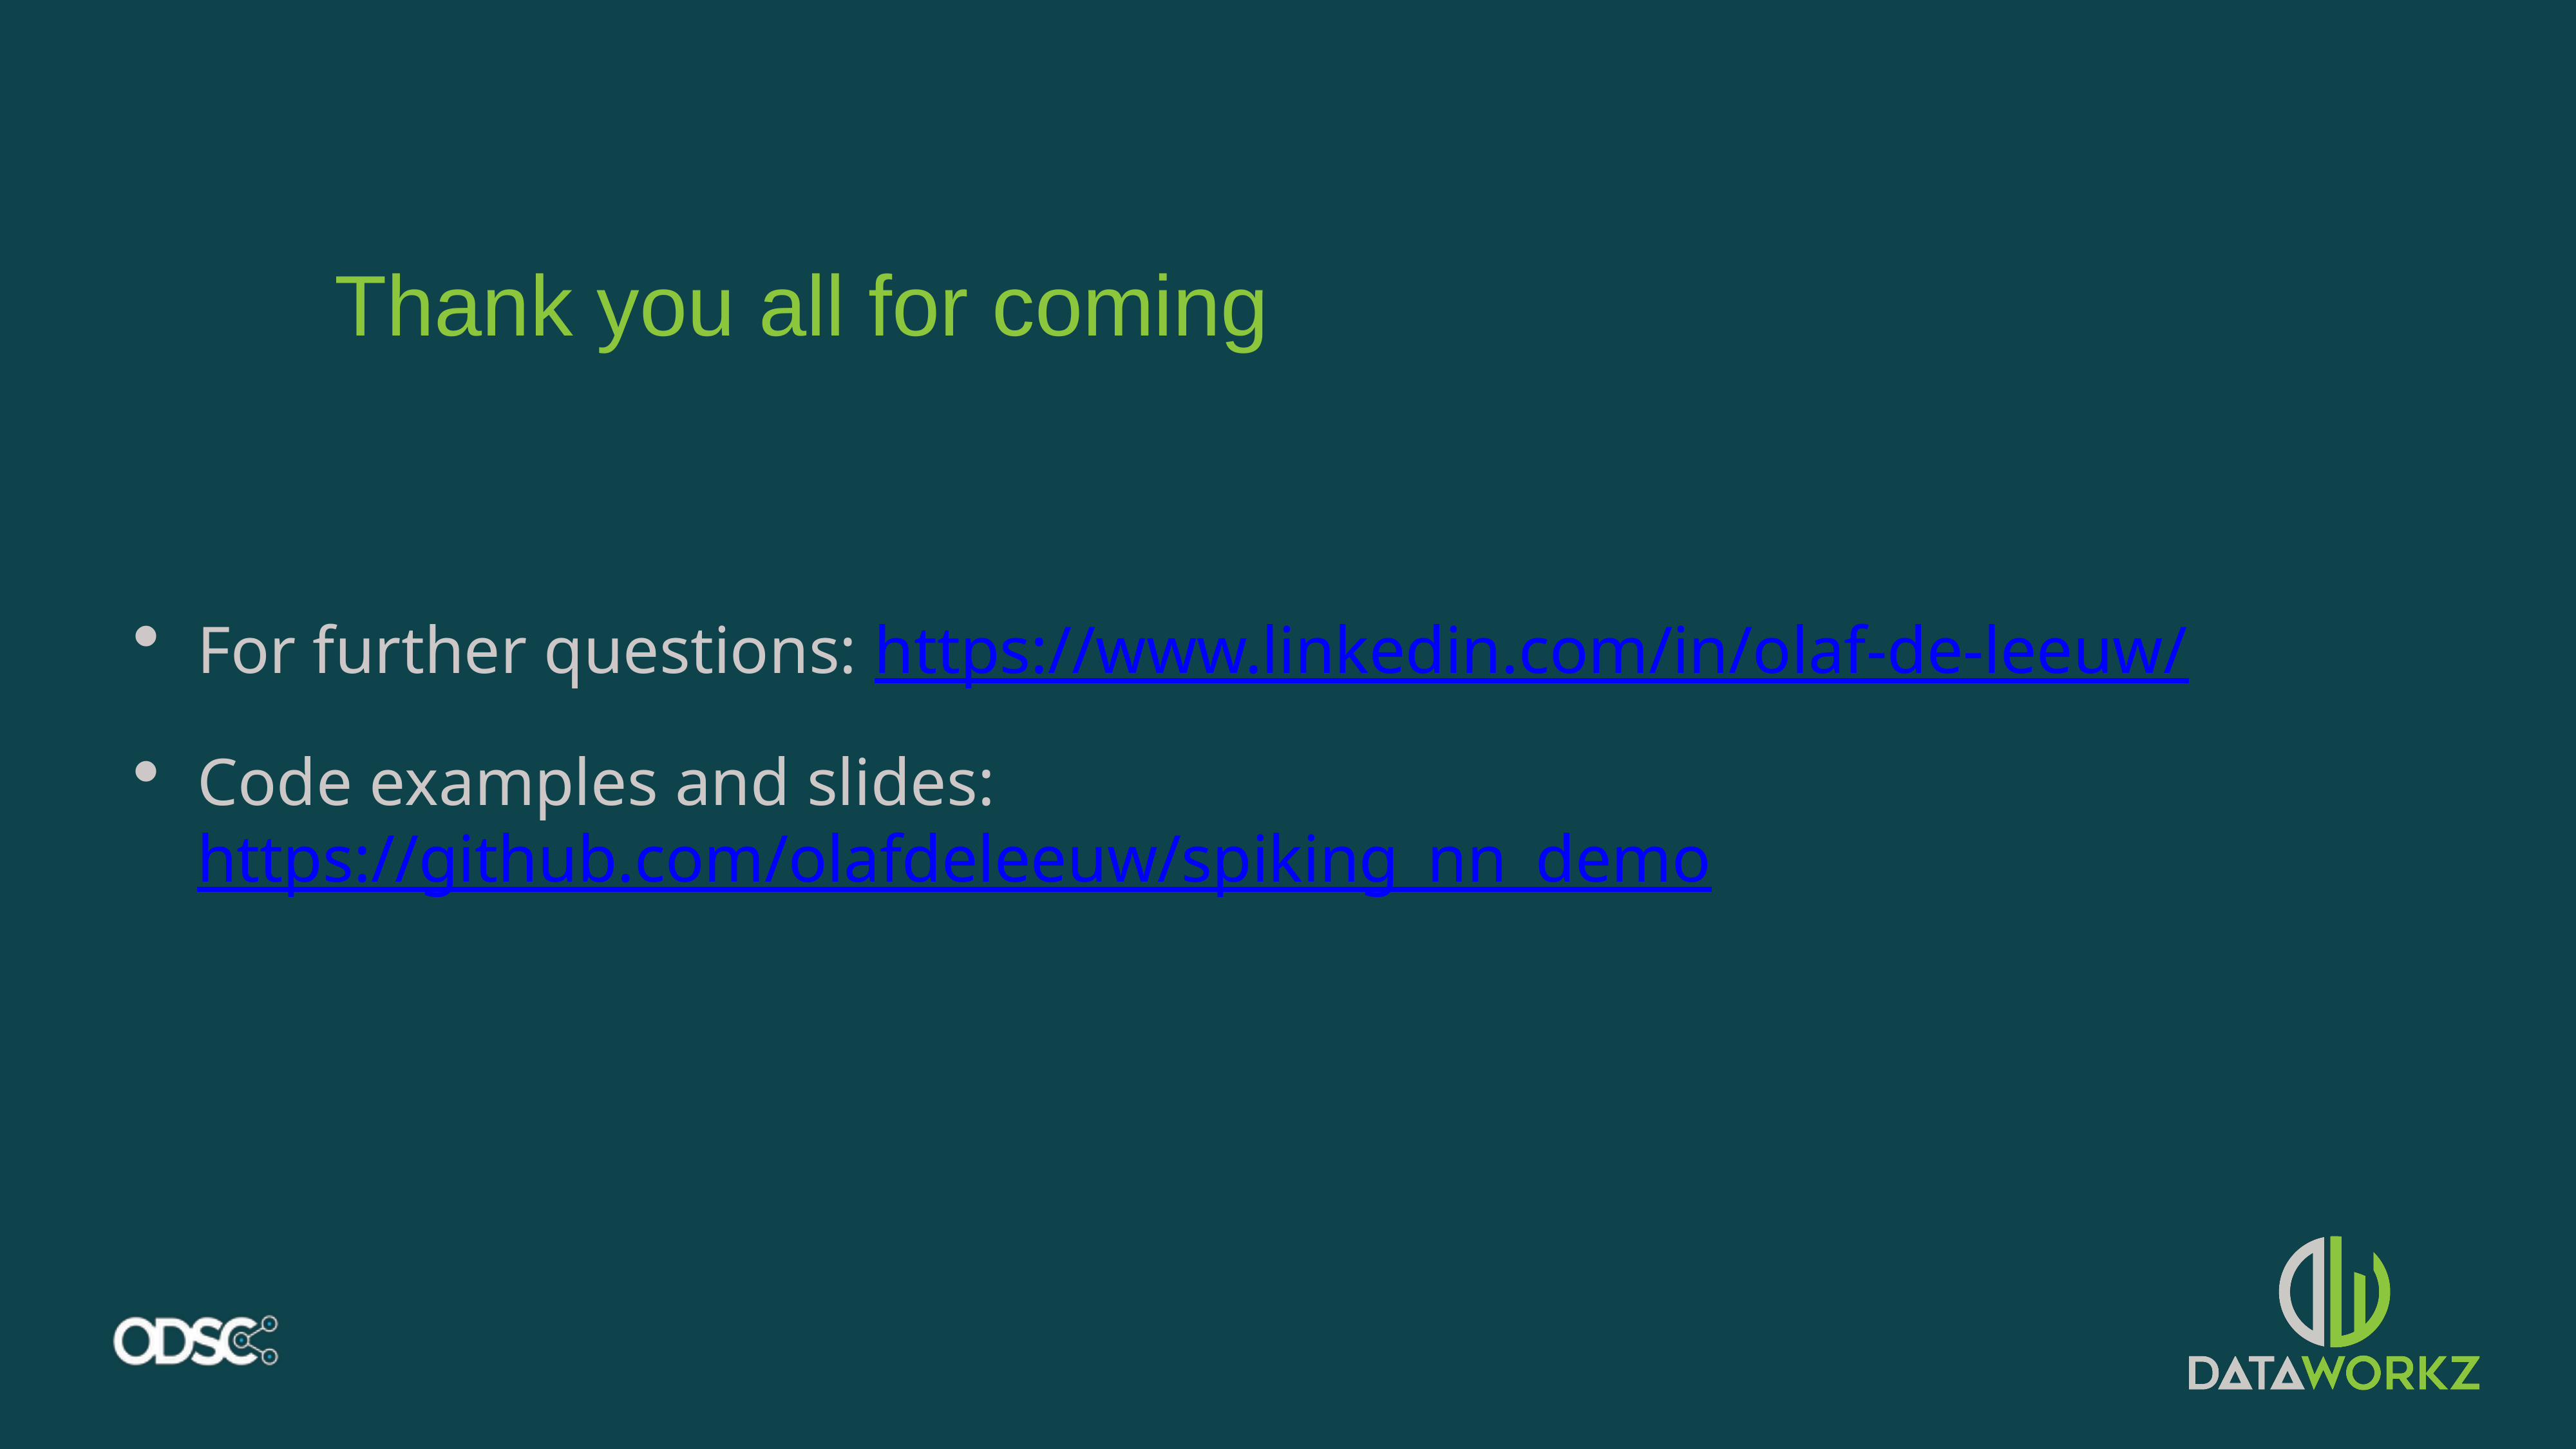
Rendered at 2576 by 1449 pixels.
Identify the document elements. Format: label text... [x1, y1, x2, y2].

picture [2188, 1236, 2480, 1390]
text_box Thank you all for coming [259, 250, 1344, 354]
list For further questions: https://www.linkedin.com/in/olaf-de-leeuw/ Code examples and slides: https://github.com/olafdeleeuw/spiking_nn_demo [127, 604, 2468, 1294]
picture [100, 1308, 289, 1376]
